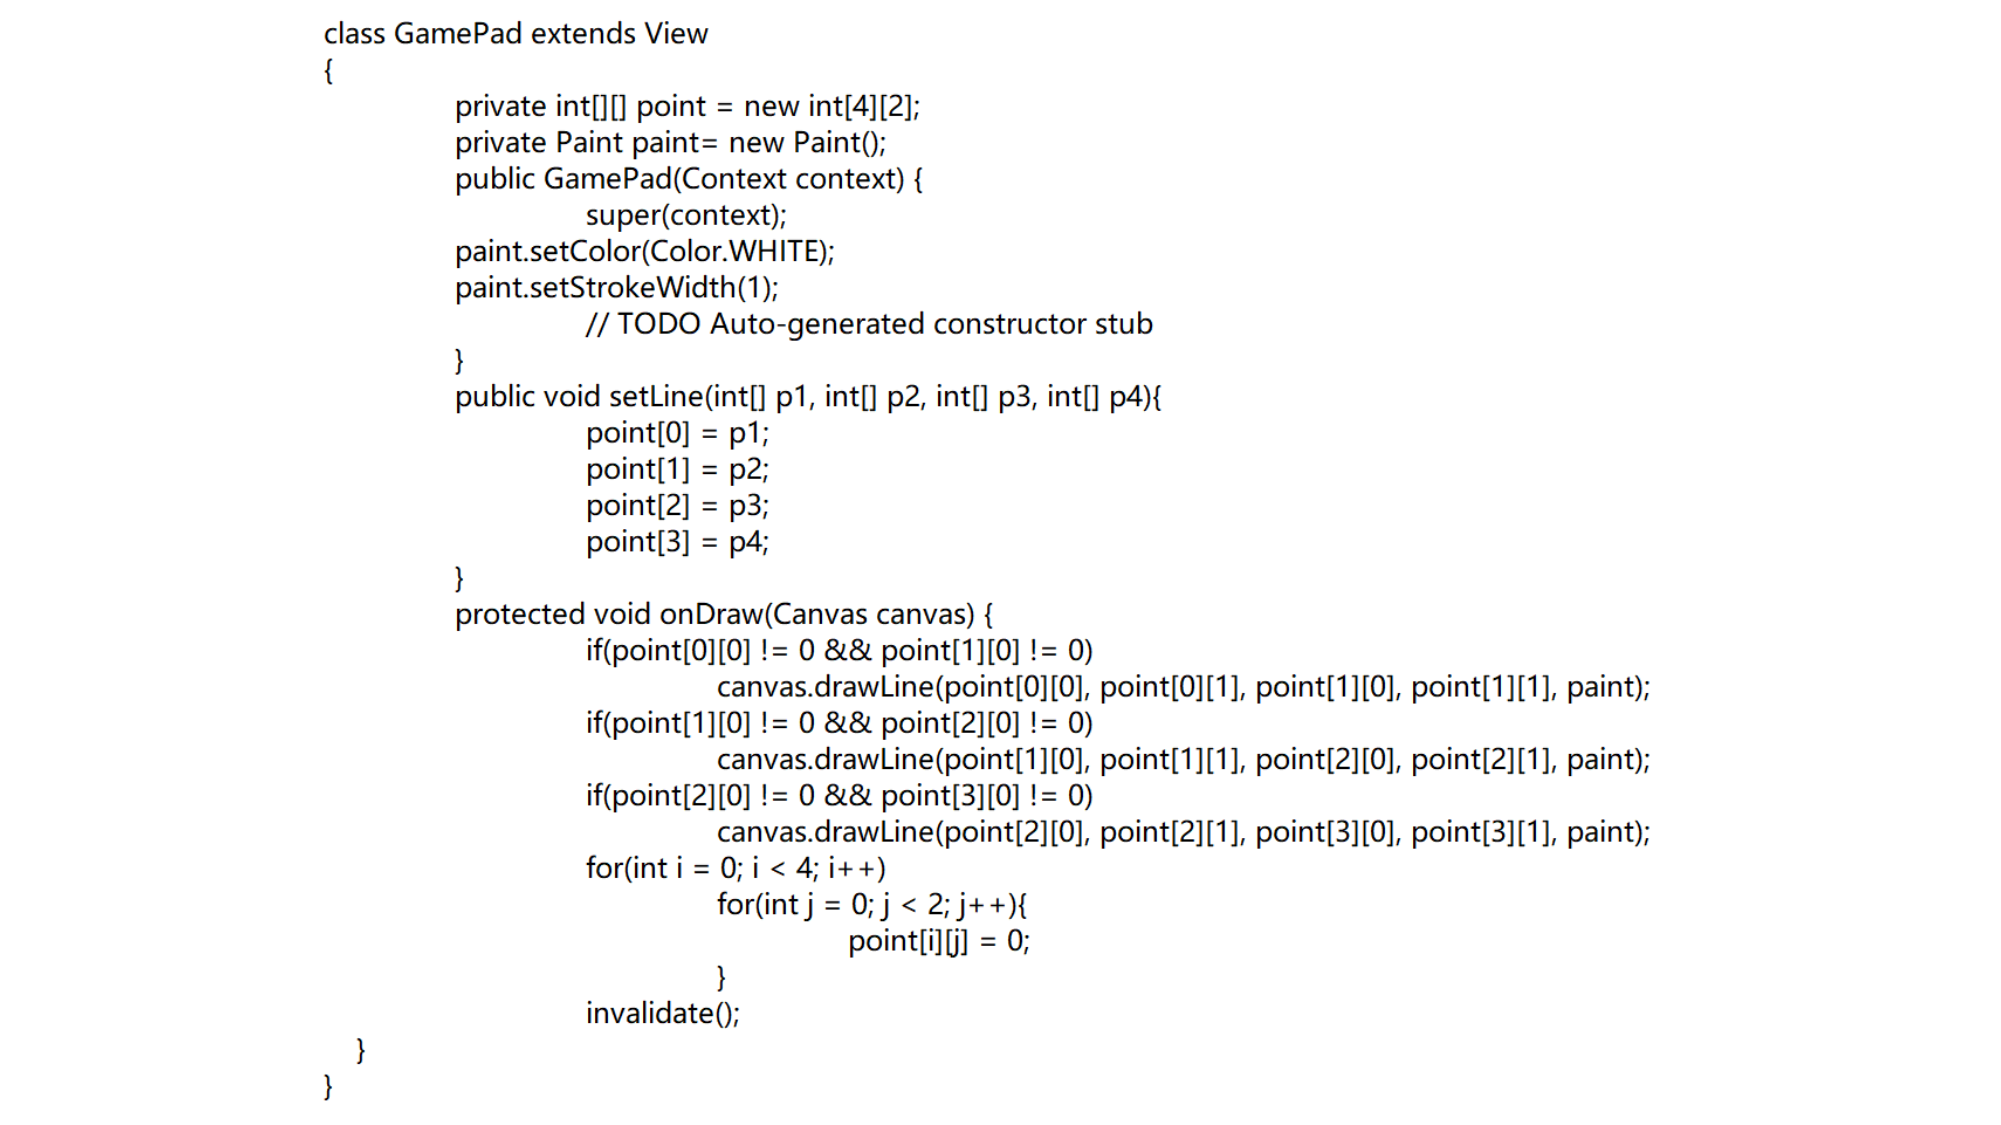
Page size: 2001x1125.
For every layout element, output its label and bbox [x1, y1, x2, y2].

picture [319, 0, 1680, 1125]
